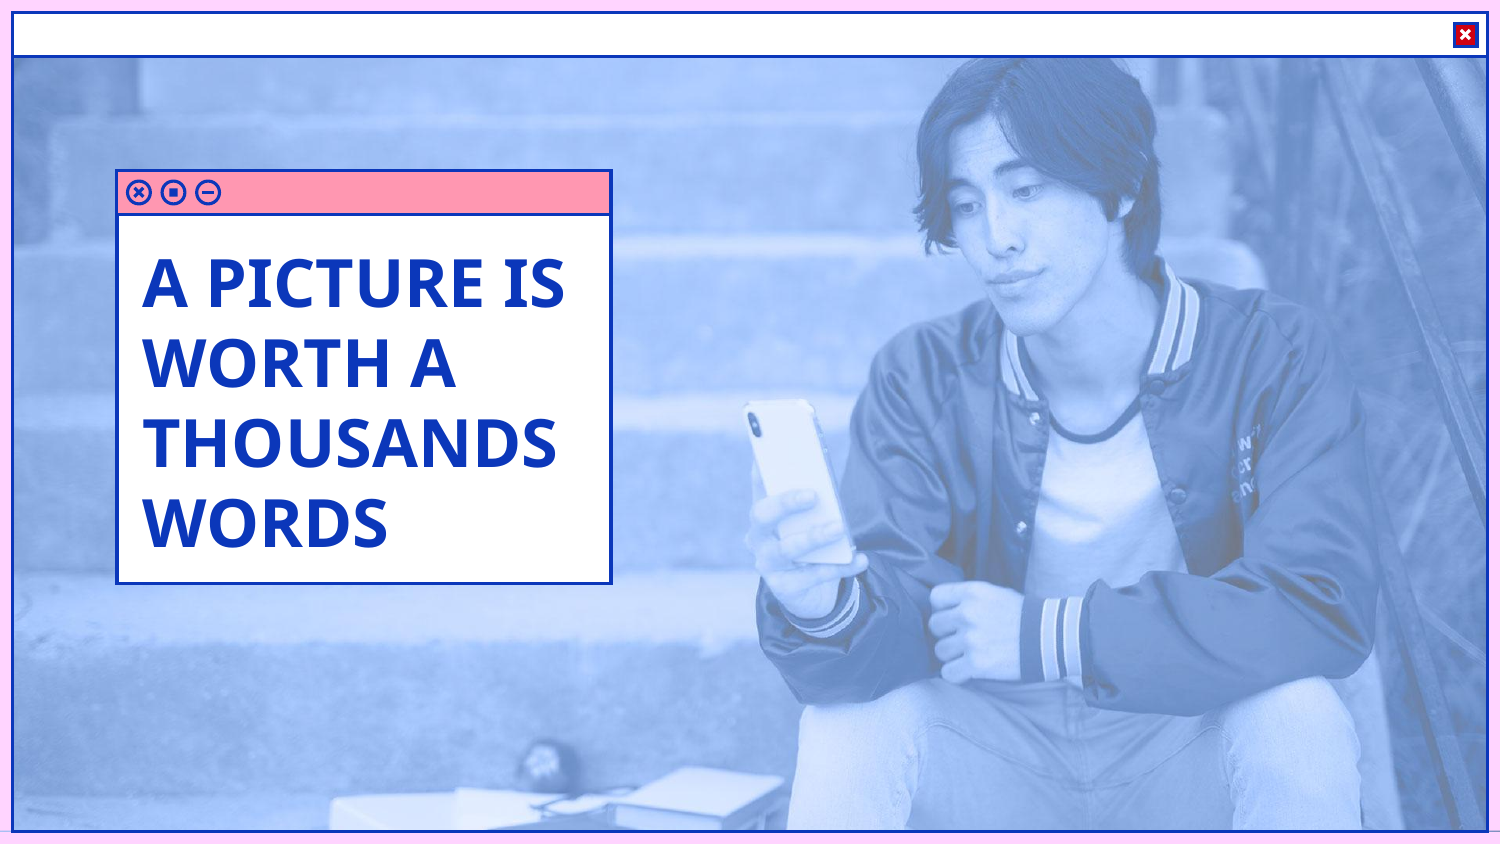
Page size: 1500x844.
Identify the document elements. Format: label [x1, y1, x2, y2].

text_box [116, 169, 612, 585]
picture [14, 58, 1486, 830]
